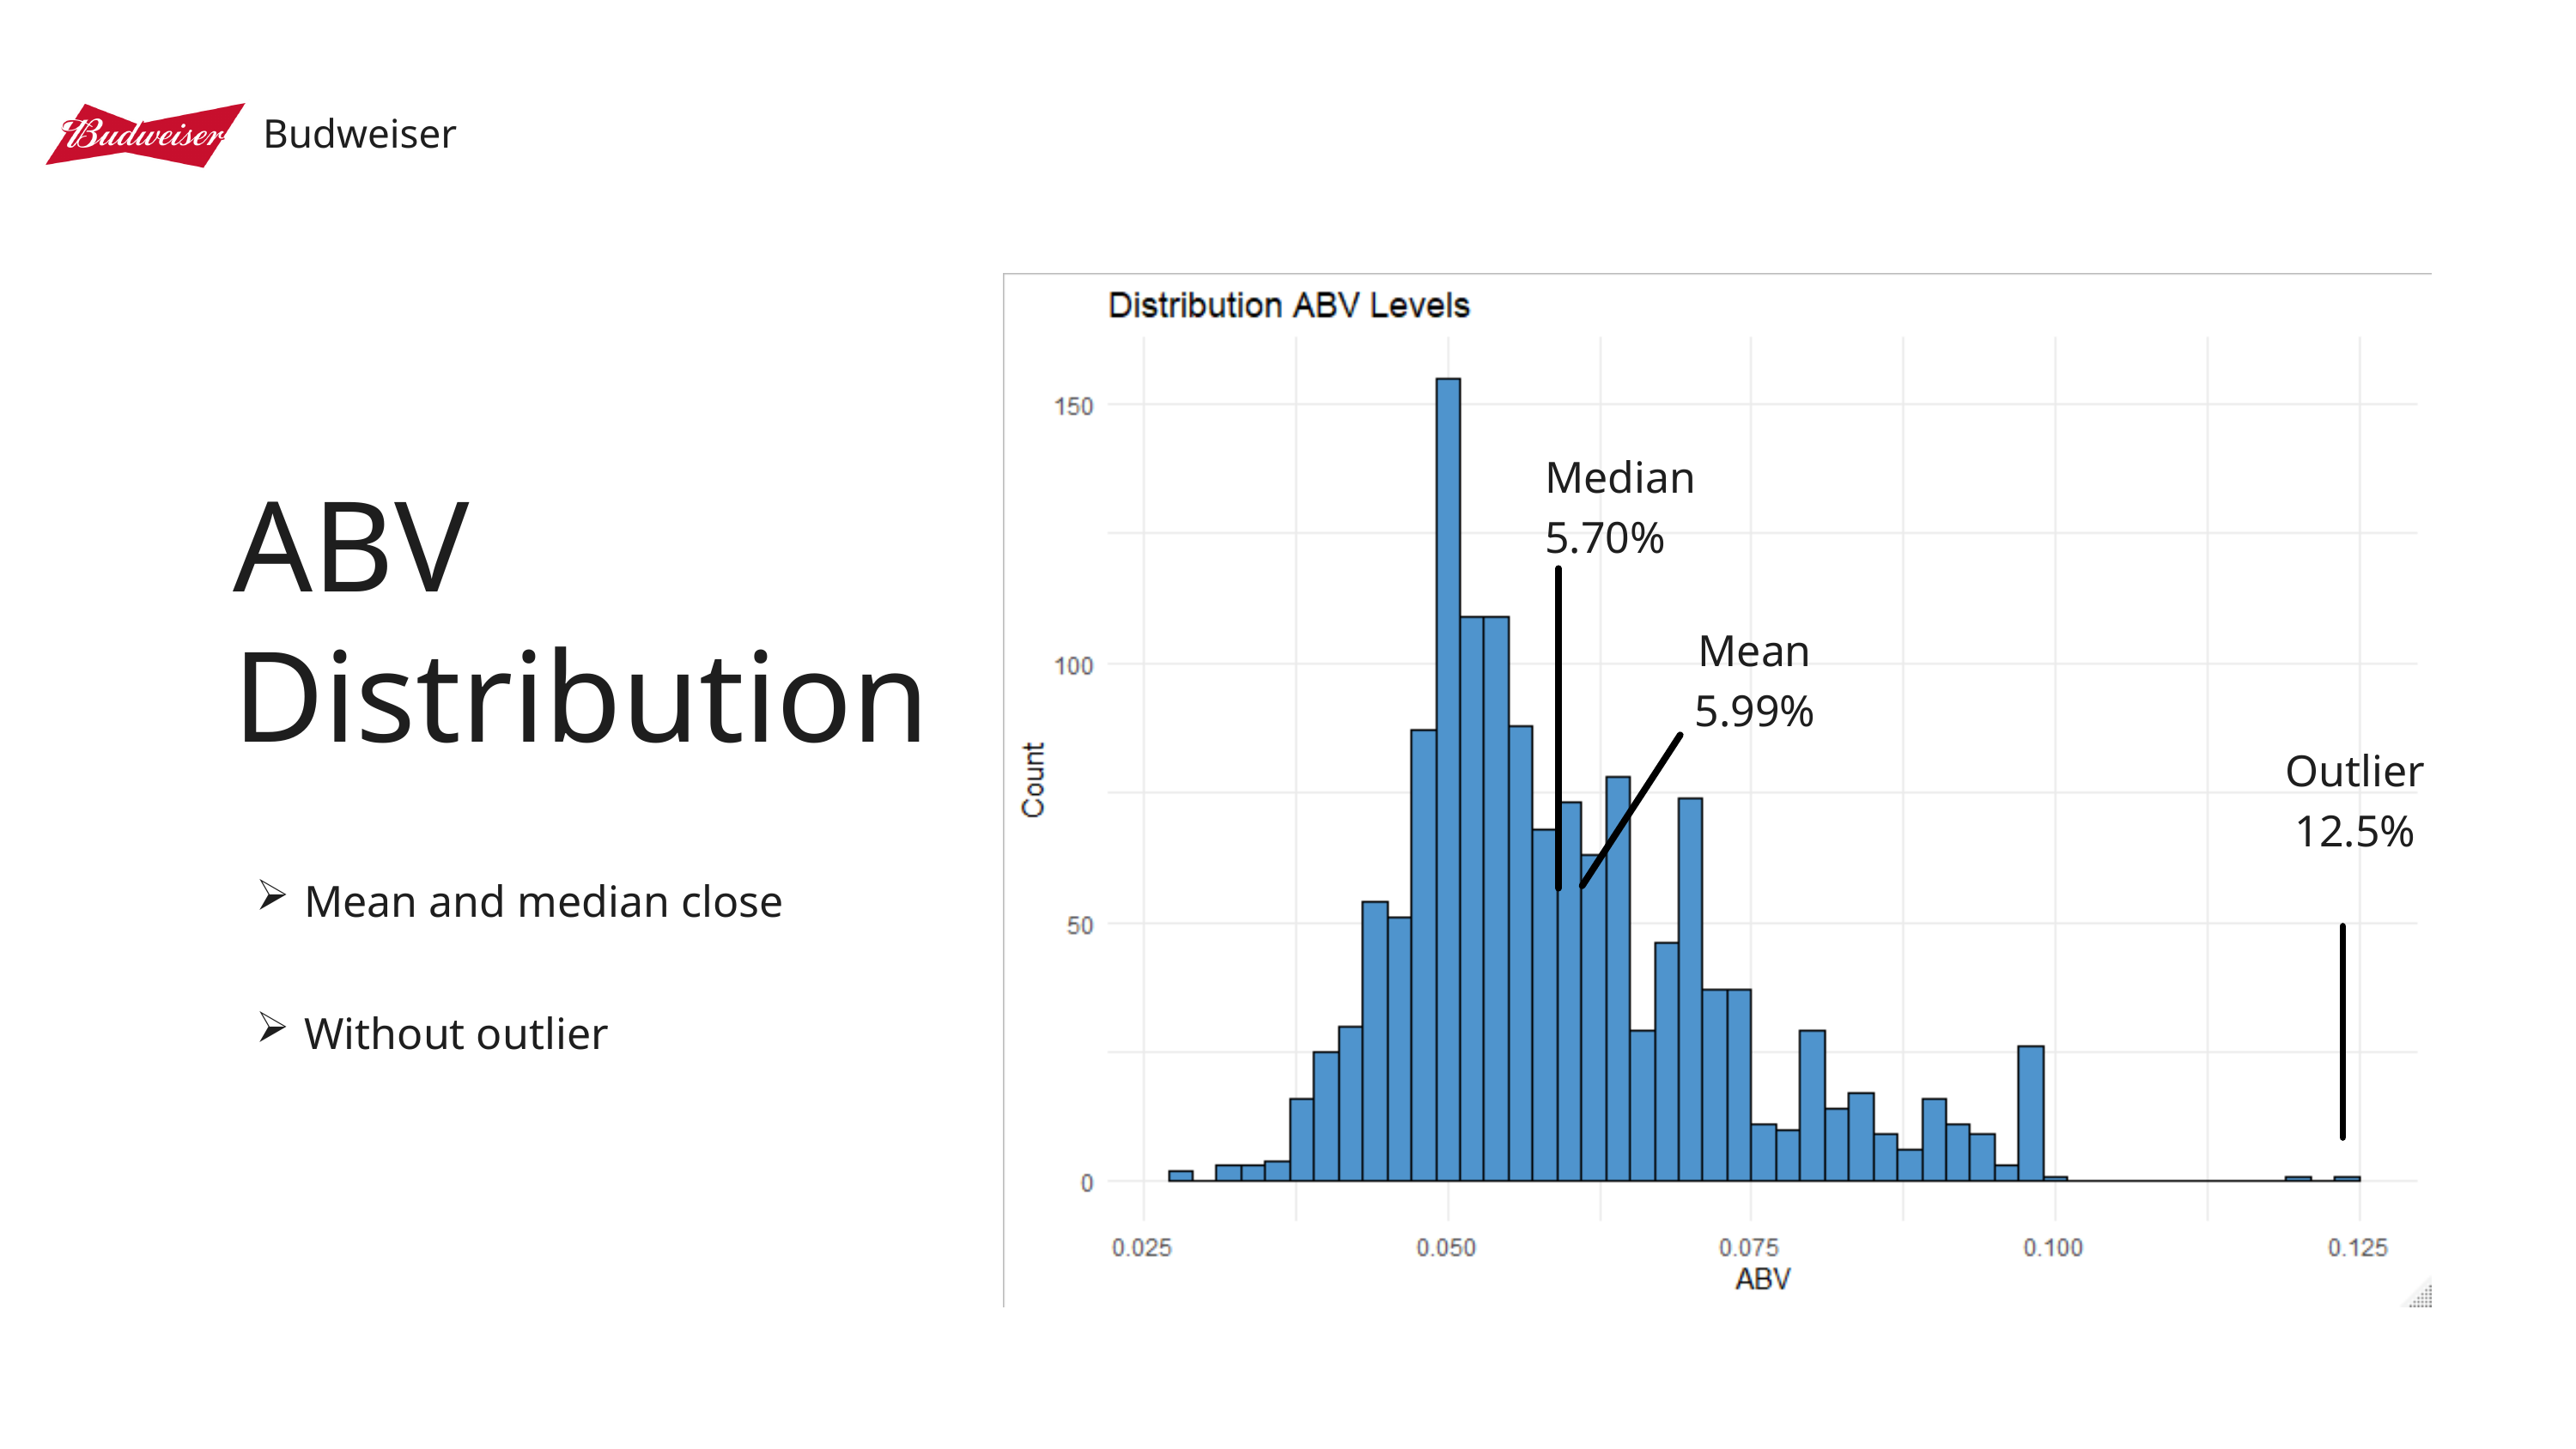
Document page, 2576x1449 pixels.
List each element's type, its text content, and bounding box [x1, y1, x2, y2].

text_box ABV Distribution [233, 466, 1003, 767]
text_box Without outlier [243, 991, 819, 1064]
text_box Budweiser [265, 108, 762, 156]
picture [1003, 273, 2432, 1307]
picture [25, 67, 265, 203]
text_box Mean and median close [243, 859, 902, 932]
